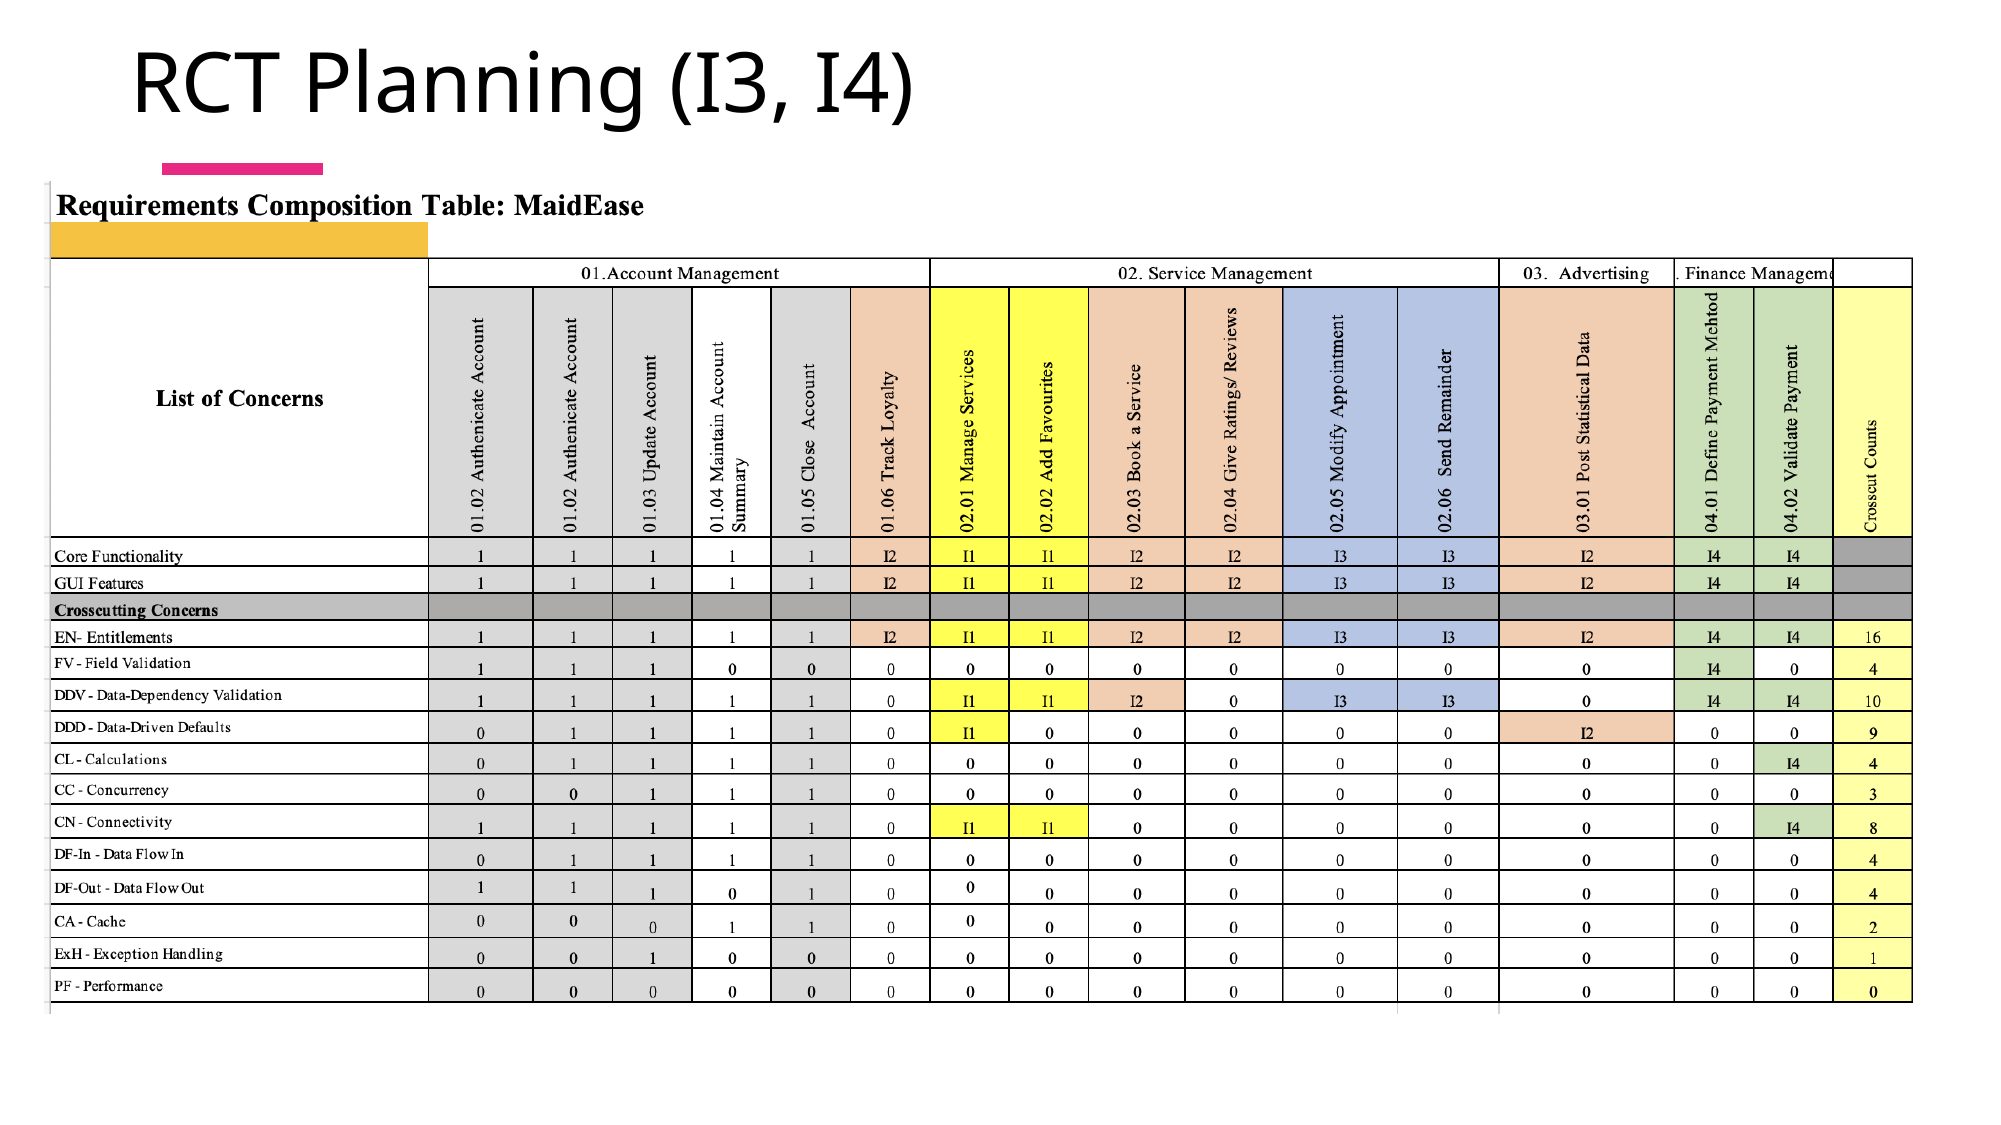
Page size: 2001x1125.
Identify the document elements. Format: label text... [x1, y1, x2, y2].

picture [44, 181, 1928, 1014]
text_box RCT Planning (I3, I4) [115, 21, 1816, 157]
